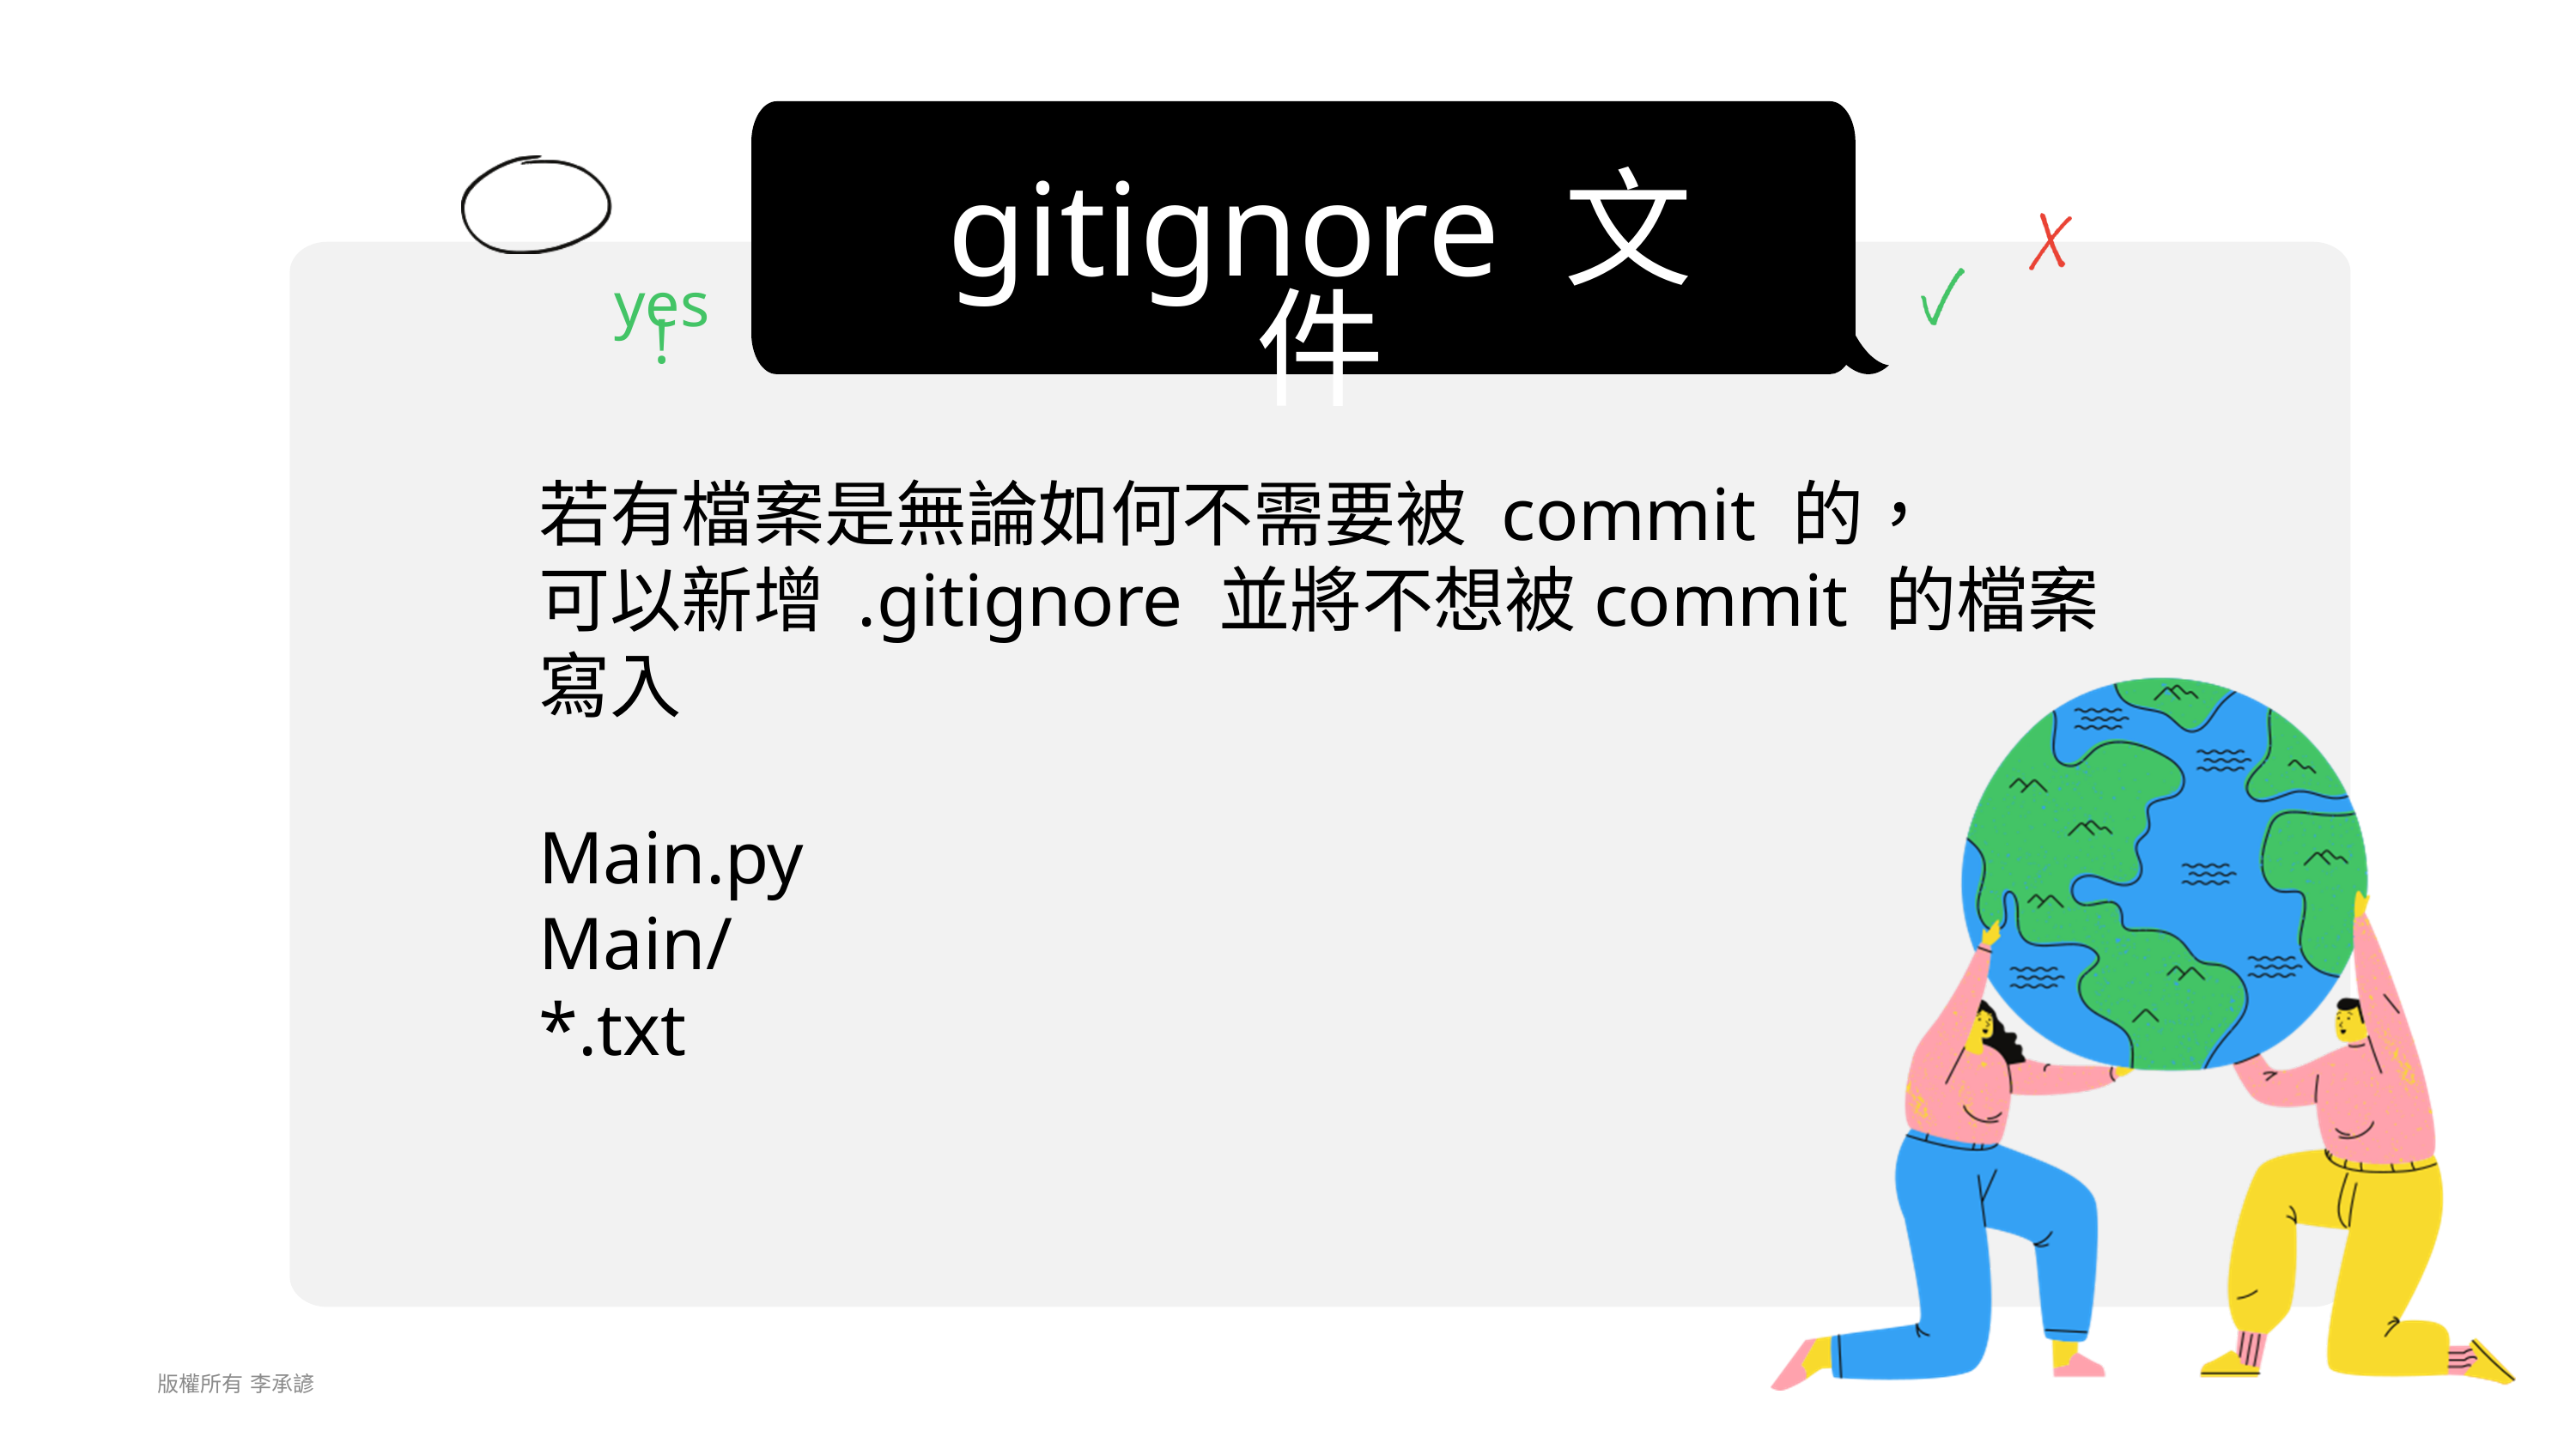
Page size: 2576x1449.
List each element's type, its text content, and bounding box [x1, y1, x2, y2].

footer 版權所有 李承諺 [32, 1357, 440, 1410]
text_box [750, 100, 1890, 383]
picture [2029, 213, 2073, 270]
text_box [289, 241, 2351, 1307]
picture [1771, 670, 2516, 1391]
picture [461, 155, 613, 254]
picture [1921, 268, 1965, 325]
